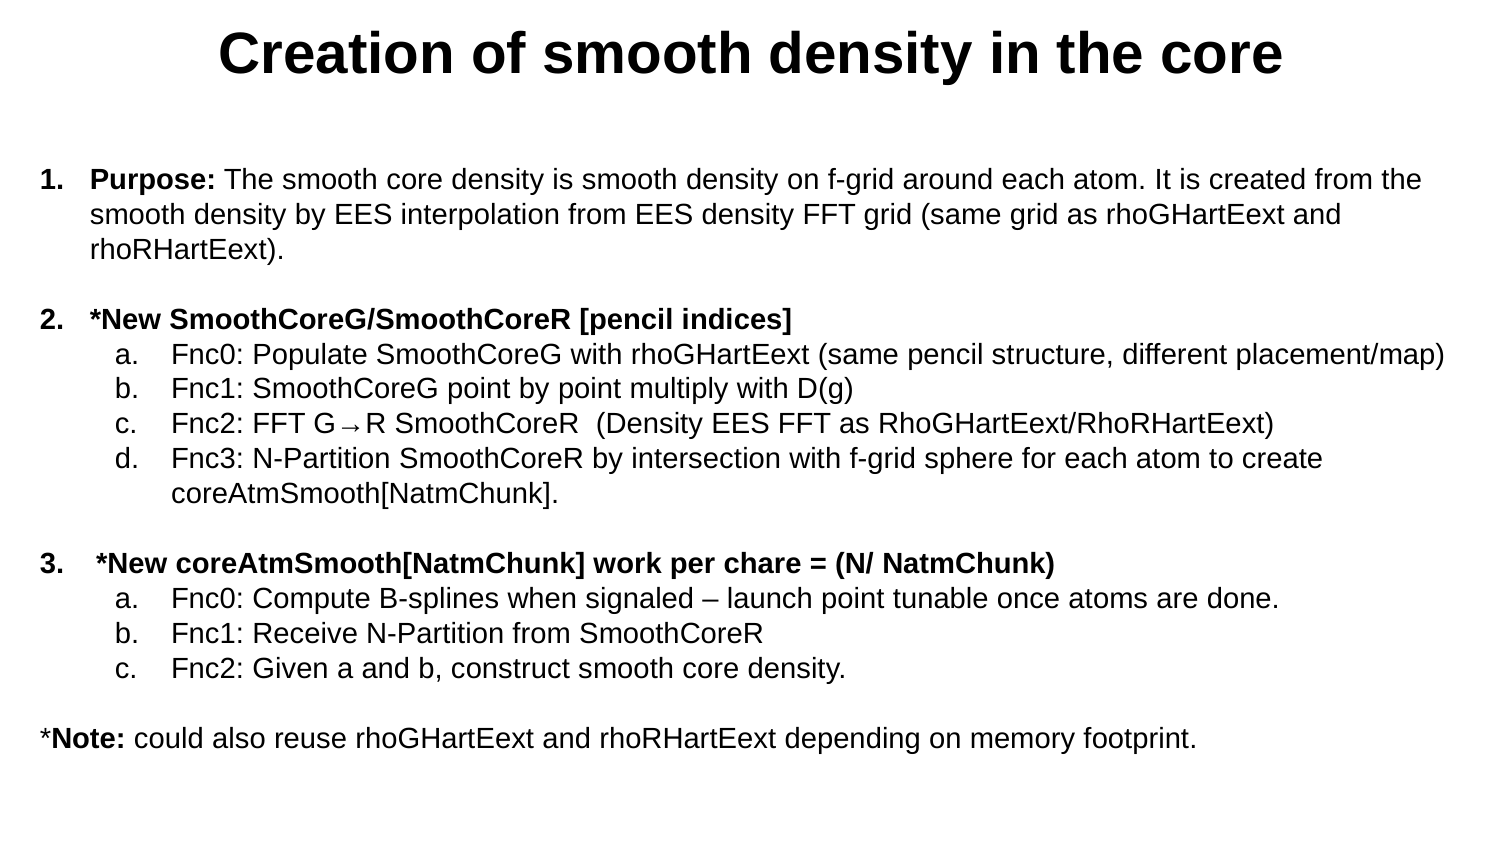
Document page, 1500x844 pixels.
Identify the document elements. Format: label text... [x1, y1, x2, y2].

text_box Creation of smooth density in the core [203, 0, 1306, 94]
text_box Purpose: The smooth core density is smooth density on f-grid around each atom. It is created from the smooth density by EES interpolation from EES density FFT grid (same grid as rhoGHartEext and rhoRHartEext). *New SmoothCoreG/SmoothCoreR [pencil indices] Fnc0: Populate SmoothCoreG with rhoGHartEext (same pencil structure, different placement/map) Fnc1: SmoothCoreG point by point multiply with D(g) Fnc2: FFT G→R SmoothCoreR (Density EES FFT as RhoGHartEext/RhoRHartEext) Fnc3: N-Partition SmoothCoreR by intersection with f-grid sphere for each atom to create coreAtmSmooth[NatmChunk]. *New coreAtmSmooth[NatmChunk] work per chare = (N/ NatmChunk) Fnc0: Compute B-splines when signaled – launch point tunable once atoms are done. Fnc1: Receive N-Partition from SmoothCoreR Fnc2: Given a and b, construct smooth core density. *Note: could also reuse rhoGHartEext and rhoRHartEext depending on memory footprint. [0, 152, 1500, 762]
